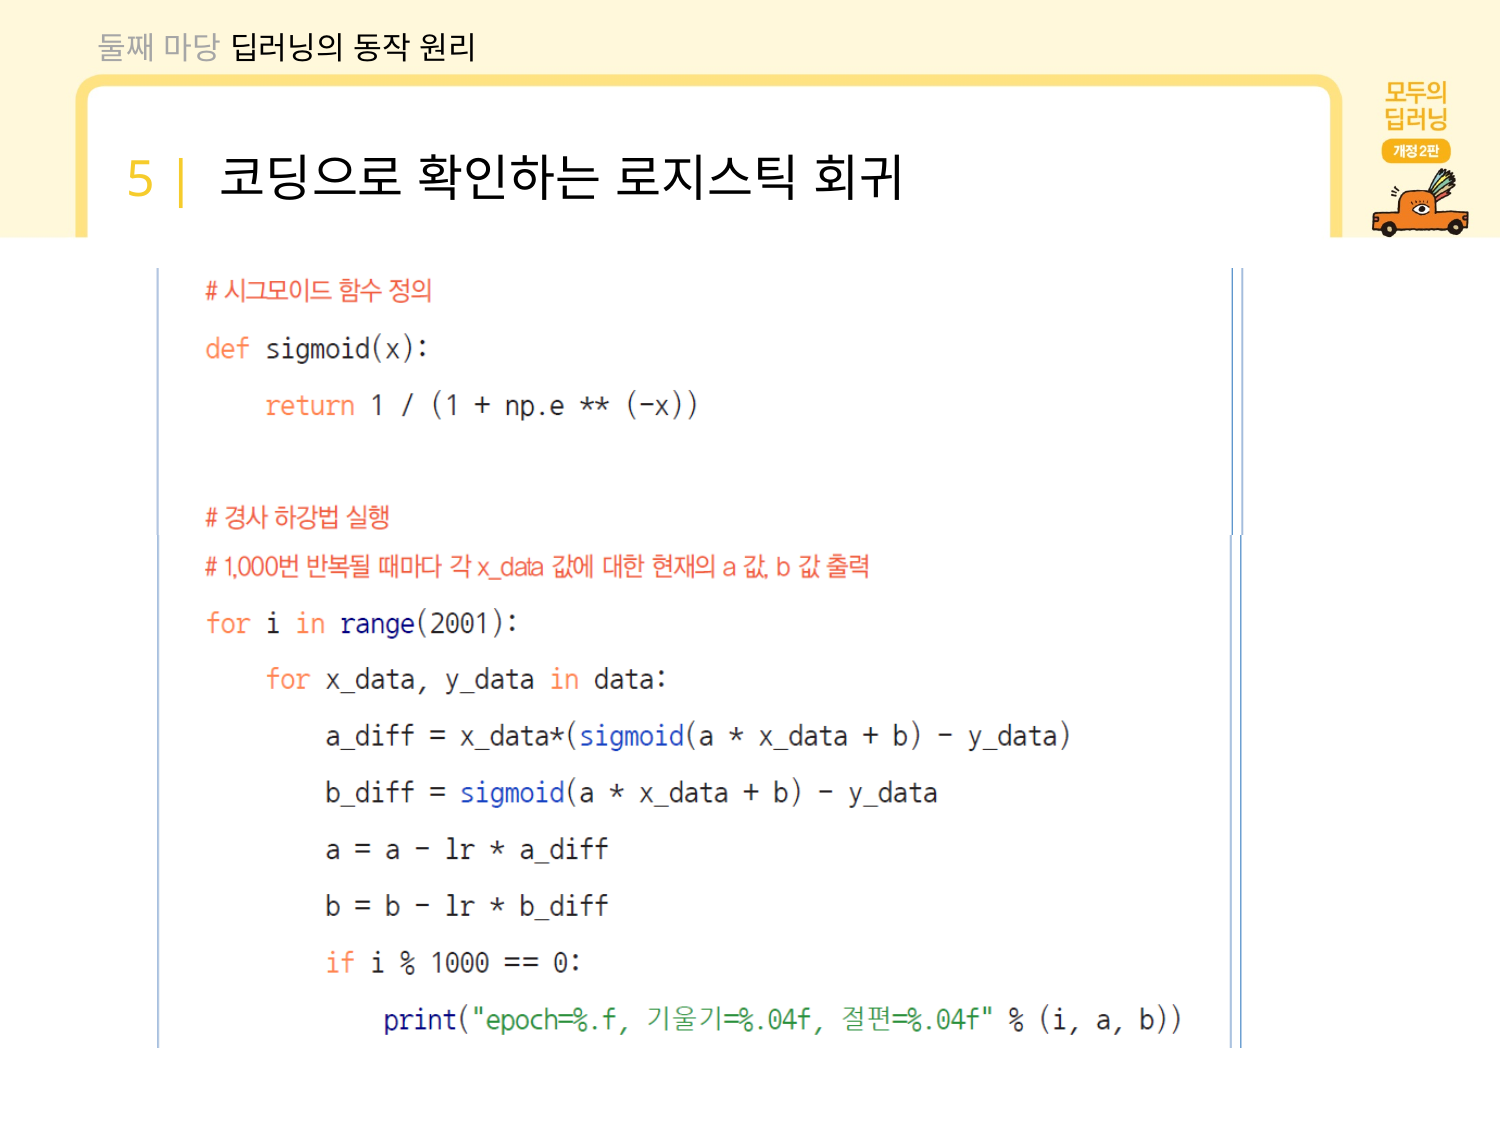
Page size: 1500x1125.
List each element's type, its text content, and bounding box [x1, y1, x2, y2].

text_box 둘째 마당 딥러닝의 동작 원리 [82, 0, 1133, 74]
picture [0, 0, 1500, 1125]
text_box 5 | 코딩으로 확인하는 로지스틱 회귀 [111, 99, 1309, 214]
